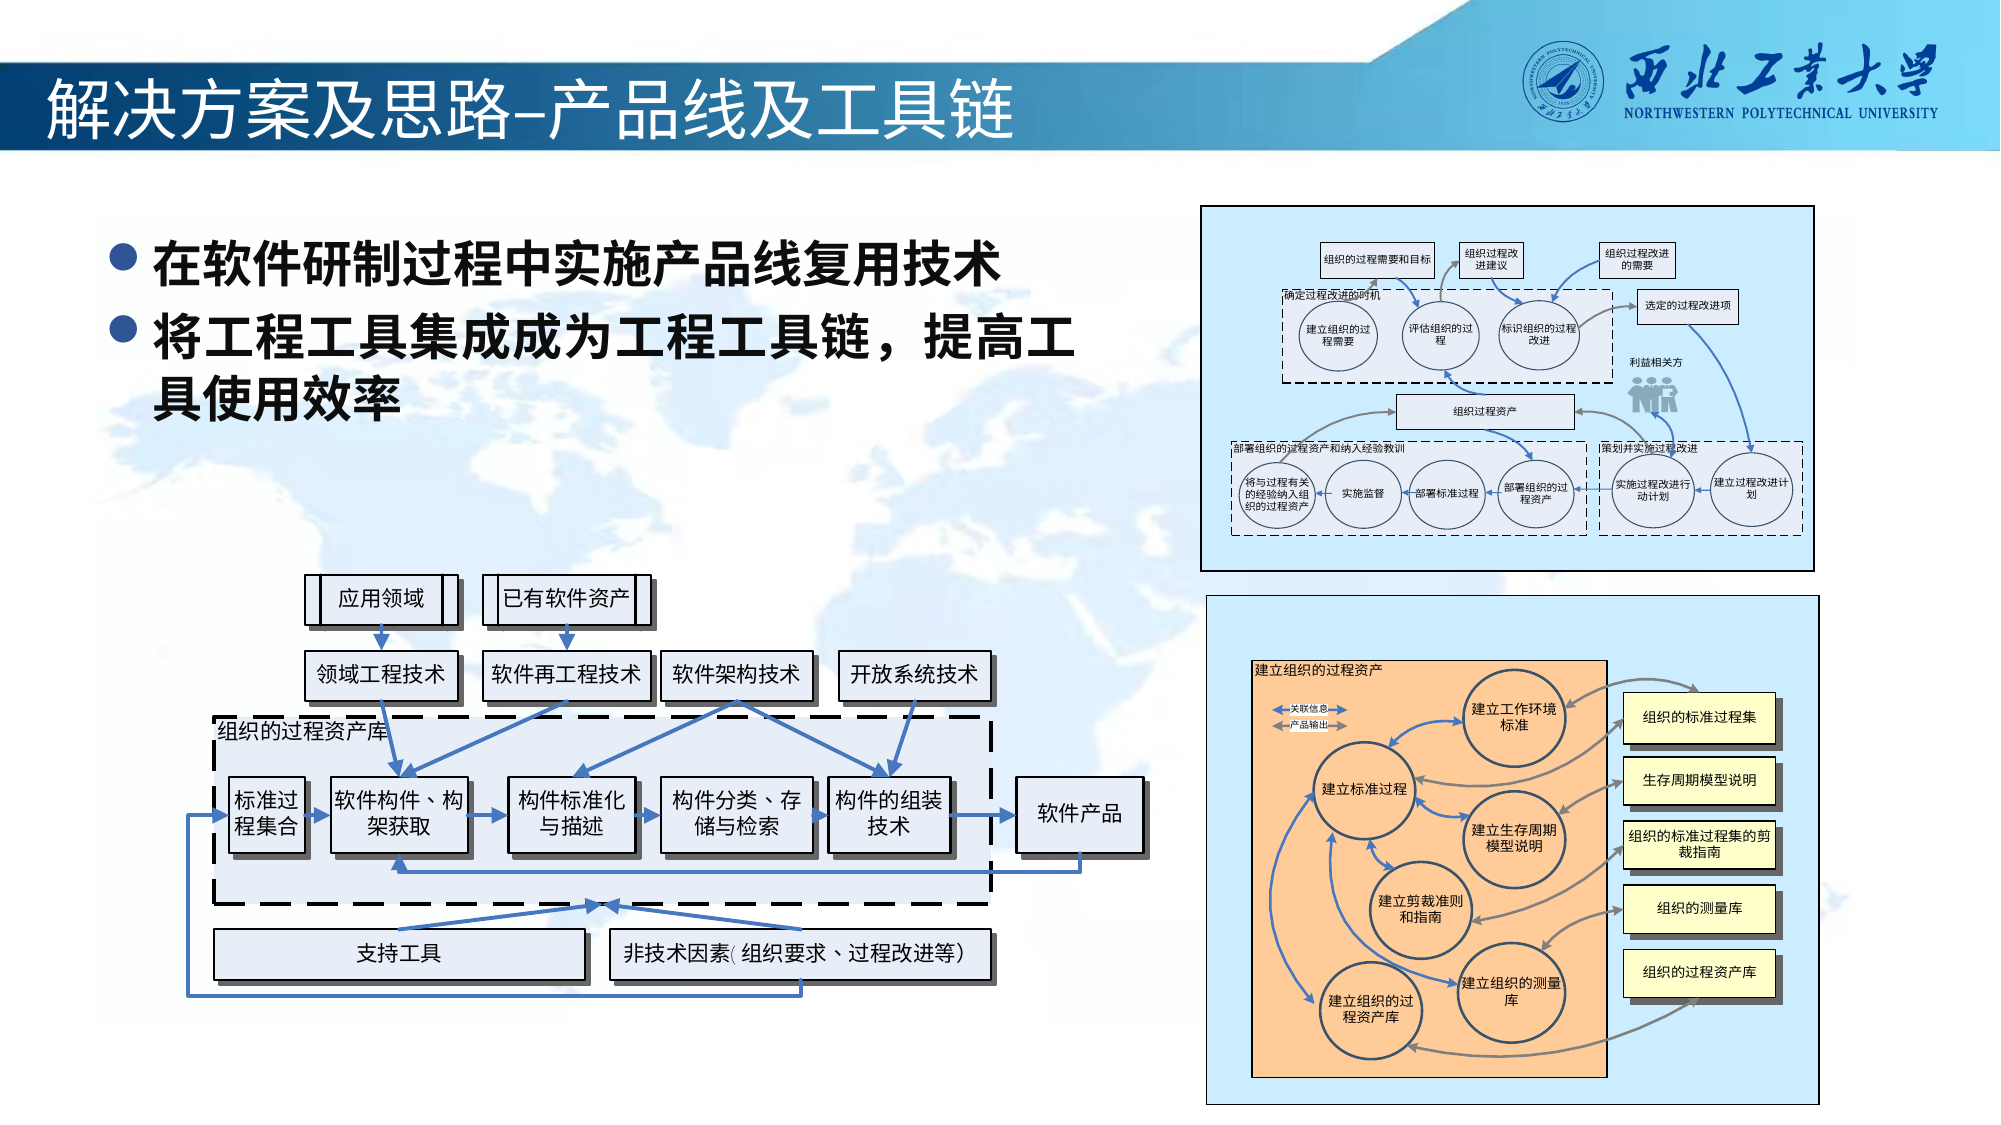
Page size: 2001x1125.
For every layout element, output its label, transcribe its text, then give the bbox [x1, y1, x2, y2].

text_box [174, 571, 1152, 1024]
picture [93, 217, 1856, 1028]
text_box 解决方案及思路–产品线及工具链 [30, 60, 1296, 156]
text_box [1201, 206, 1814, 572]
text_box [1206, 595, 1820, 1105]
picture [0, 0, 2000, 166]
text_box 在软件研制过程中实施产品线复用技术 将工程工具集成成为工程工具链，提高工具使用效率 [90, 222, 1092, 436]
